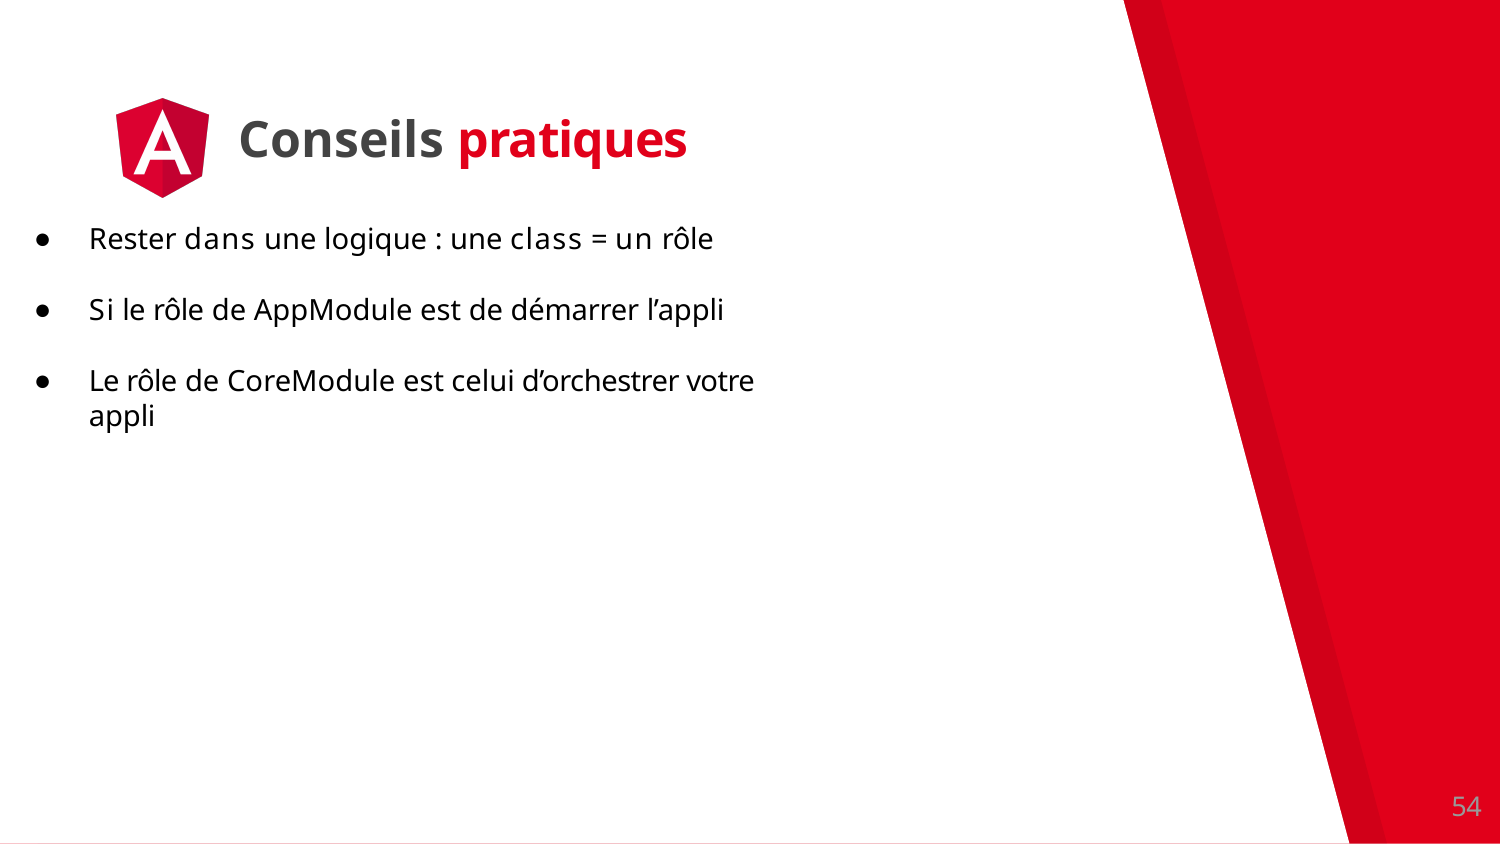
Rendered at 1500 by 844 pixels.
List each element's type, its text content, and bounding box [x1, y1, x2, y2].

slide_number 79 [1431, 794, 1488, 844]
text_box Rester dans une logique : une class = un rôle Si le rôle de AppModule est de démarrer l’appli Le rôle de CoreModule est celui d’orchestrer votre appli [31, 218, 815, 433]
picture [100, 83, 226, 208]
title Conseils pratiques [55, 27, 1120, 249]
